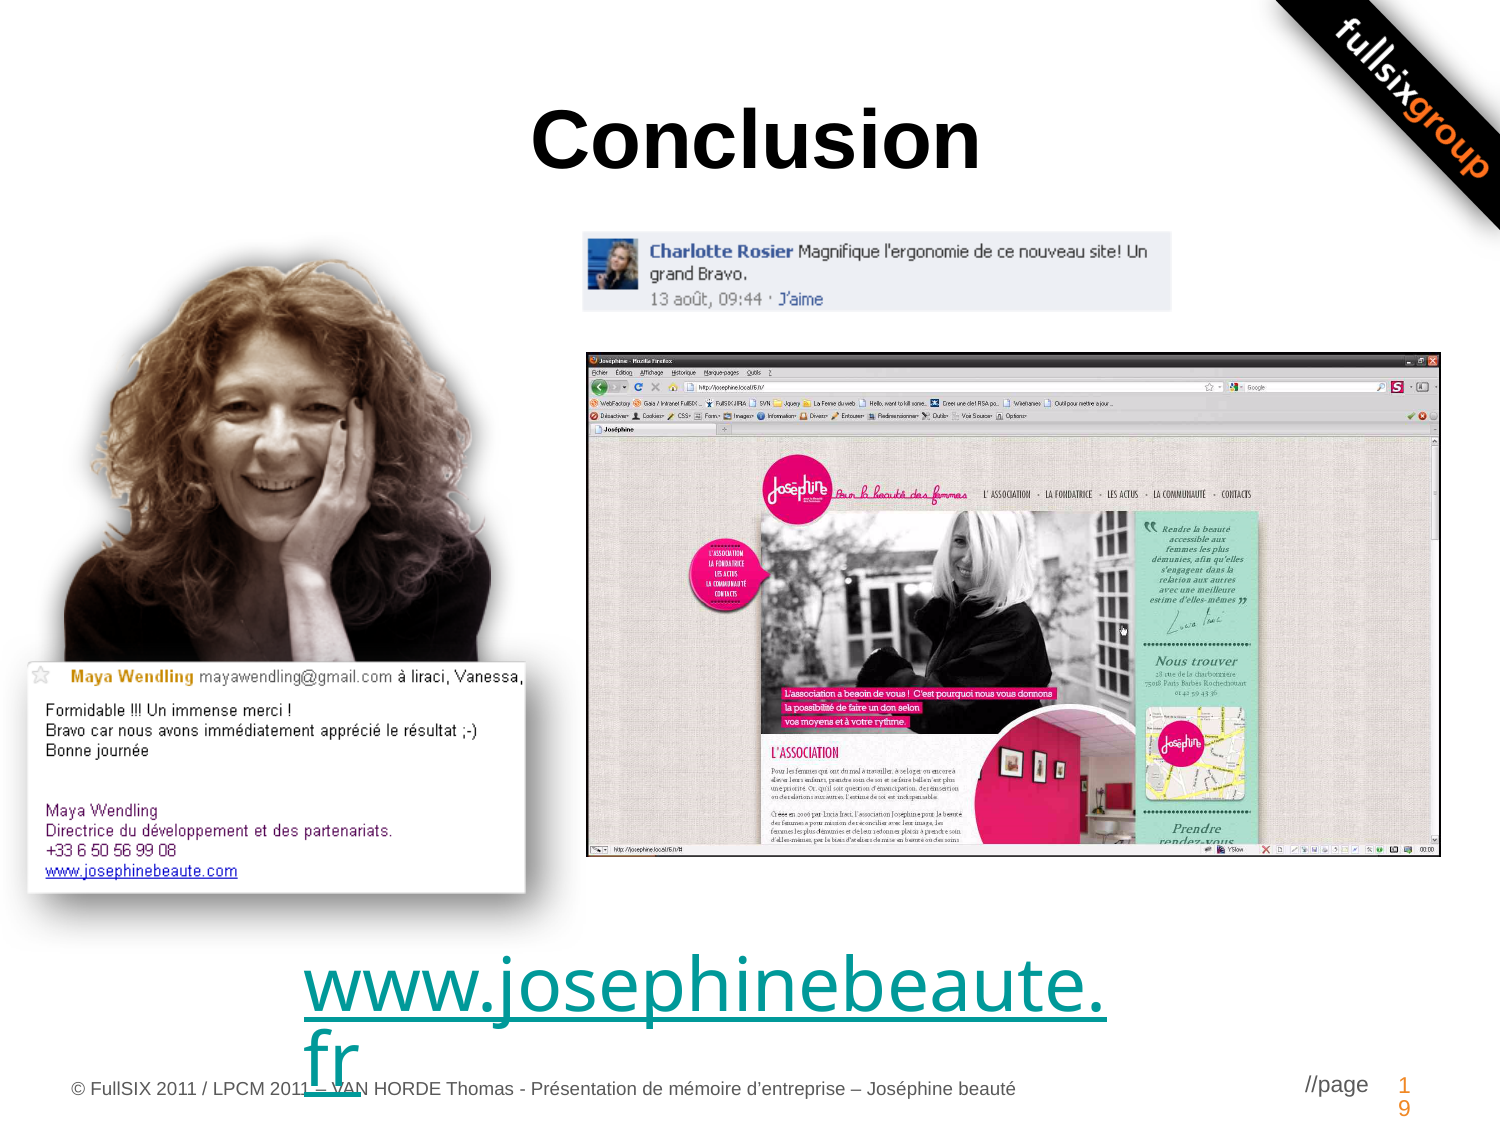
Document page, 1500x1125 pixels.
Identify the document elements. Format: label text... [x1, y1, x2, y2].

picture [1275, 0, 1500, 237]
slide_number 19 [1382, 1065, 1424, 1105]
picture [582, 231, 1173, 312]
title Conclusion [301, 78, 1213, 218]
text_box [585, 351, 1442, 858]
text_box www.josephinebeaute.fr [289, 928, 1140, 1046]
picture [27, 255, 526, 894]
